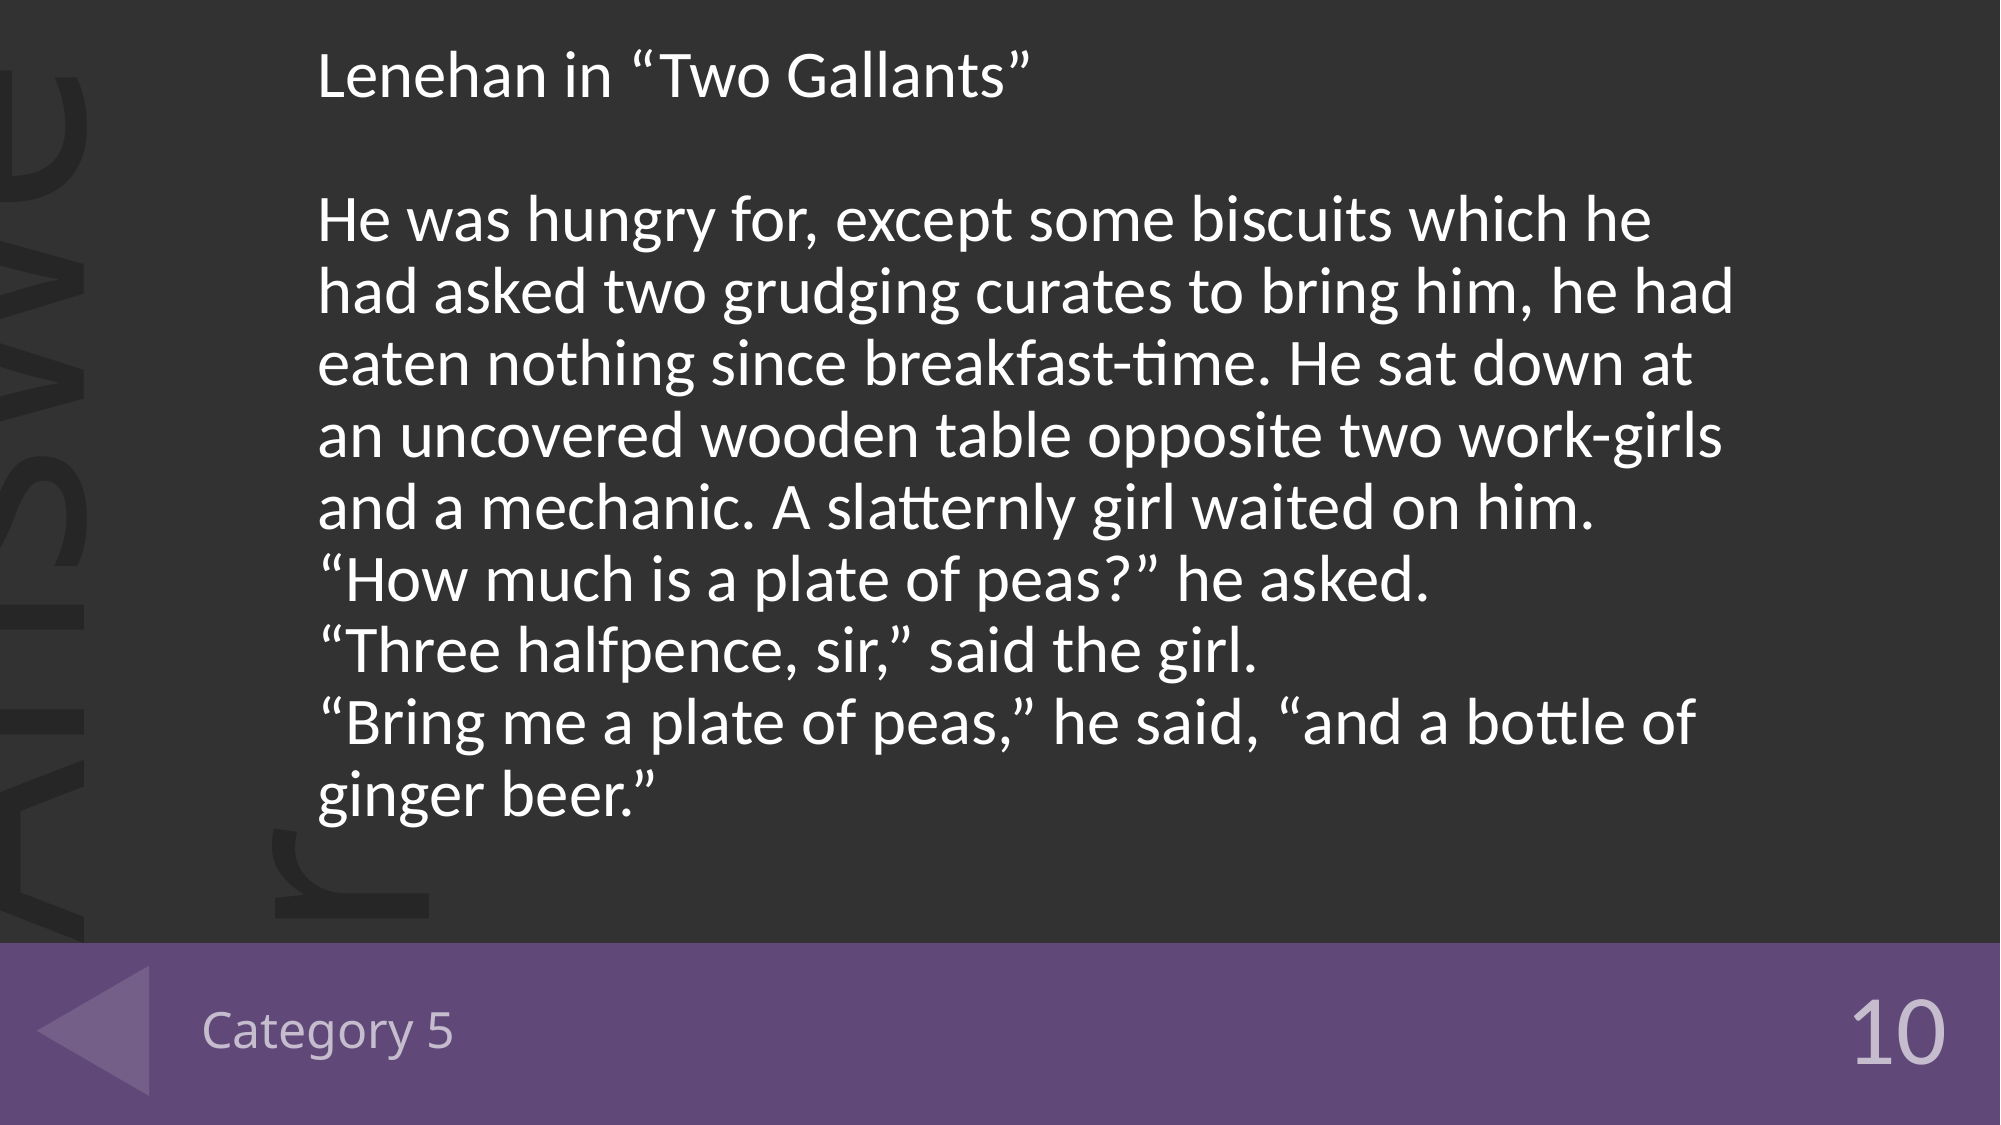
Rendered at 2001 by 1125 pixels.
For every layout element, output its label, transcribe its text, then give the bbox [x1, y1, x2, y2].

list 10 [1494, 967, 1963, 1097]
list Lenehan in “Two Gallants” He was hungry for, except some biscuits which he had asked two grudging curates to bring him, he had eaten nothing since breakfast-time. He sat down at an uncovered wooden table opposite two work-girls and a mechanic. A slatternly girl waited on him. “How much is a plate of peas?” he asked. “Three halfpence, sir,” said the girl. “Bring me a plate of peas,” he said, “and a bottle of ginger beer.” [302, 307, 1760, 636]
title Category 5 [185, 967, 1494, 1097]
